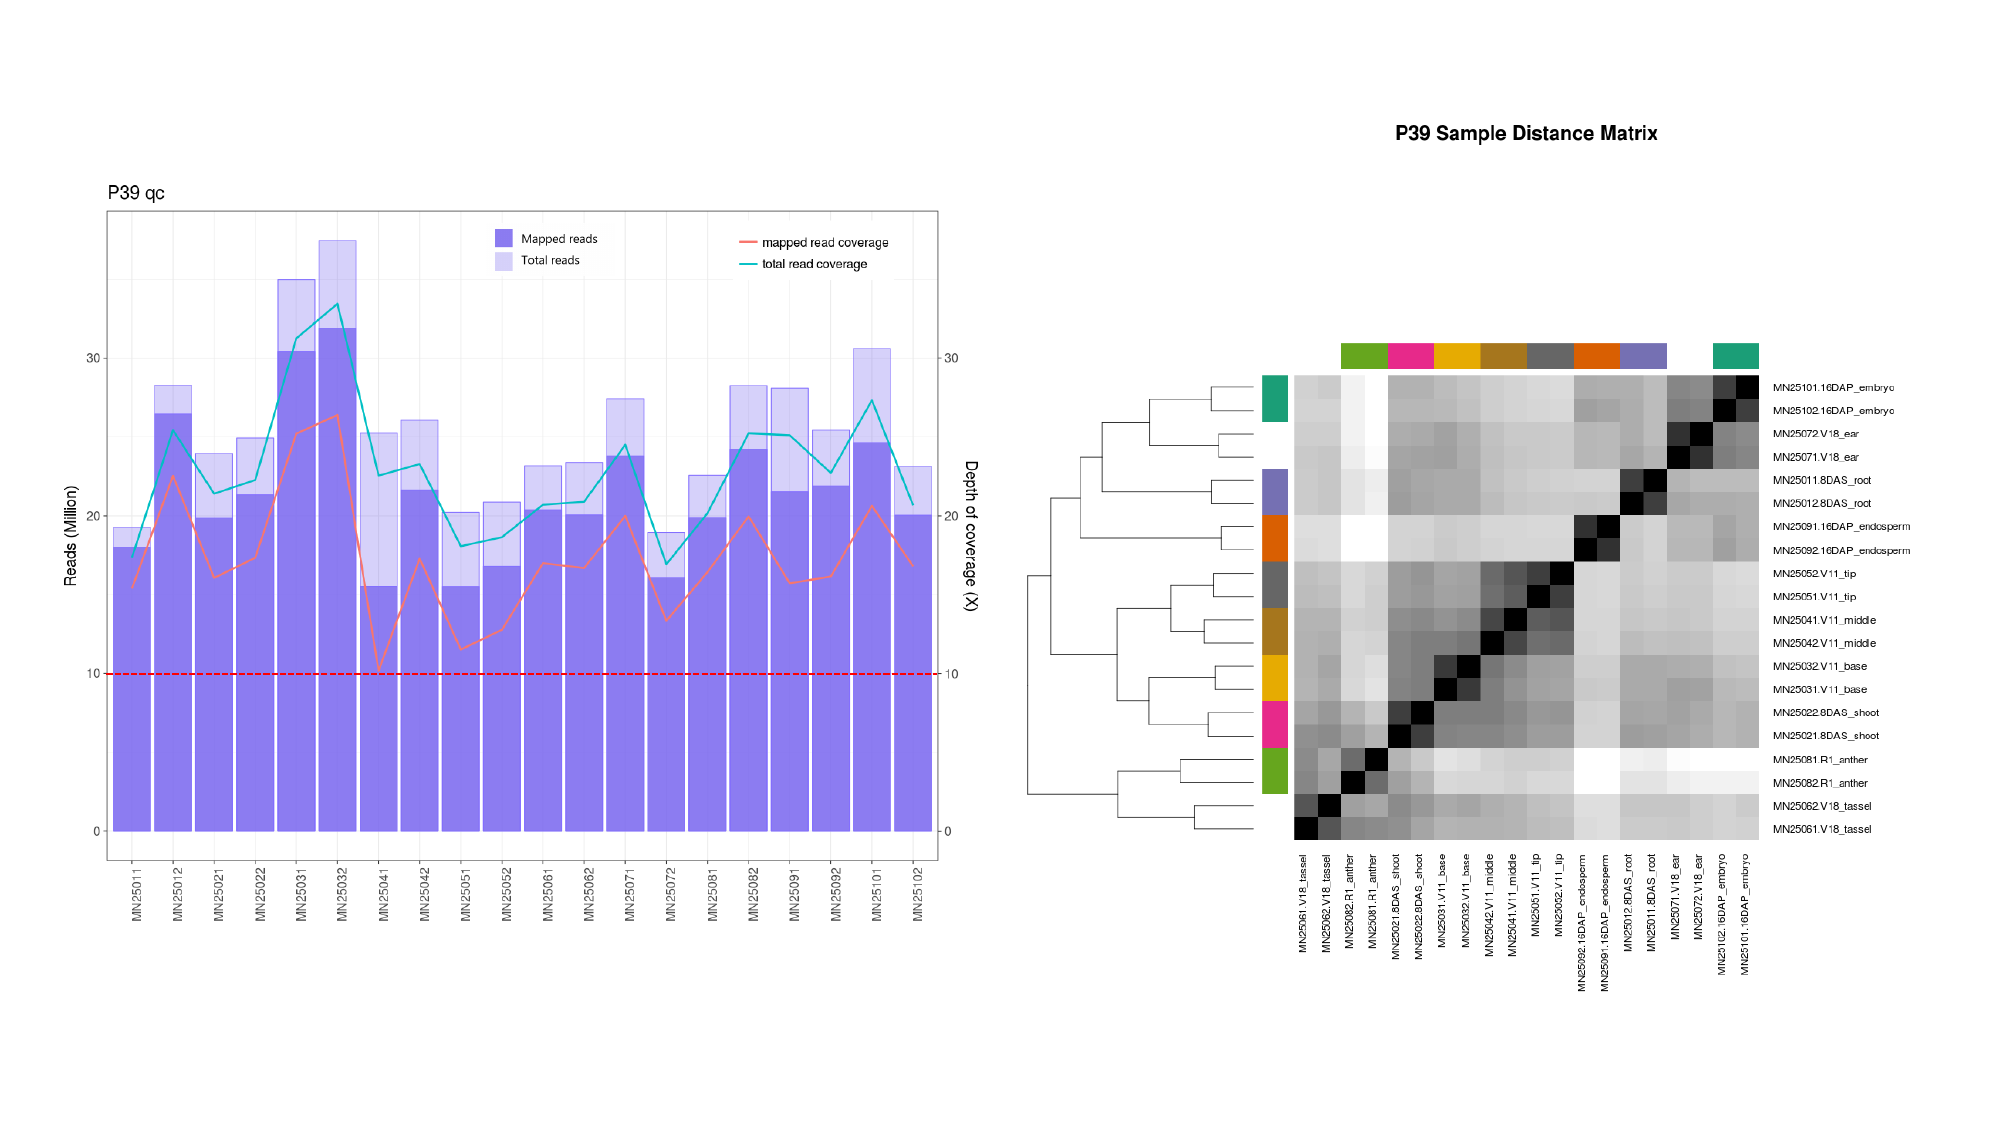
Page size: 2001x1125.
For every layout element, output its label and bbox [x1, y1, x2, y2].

picture [1018, 99, 1944, 1025]
picture [56, 177, 982, 948]
